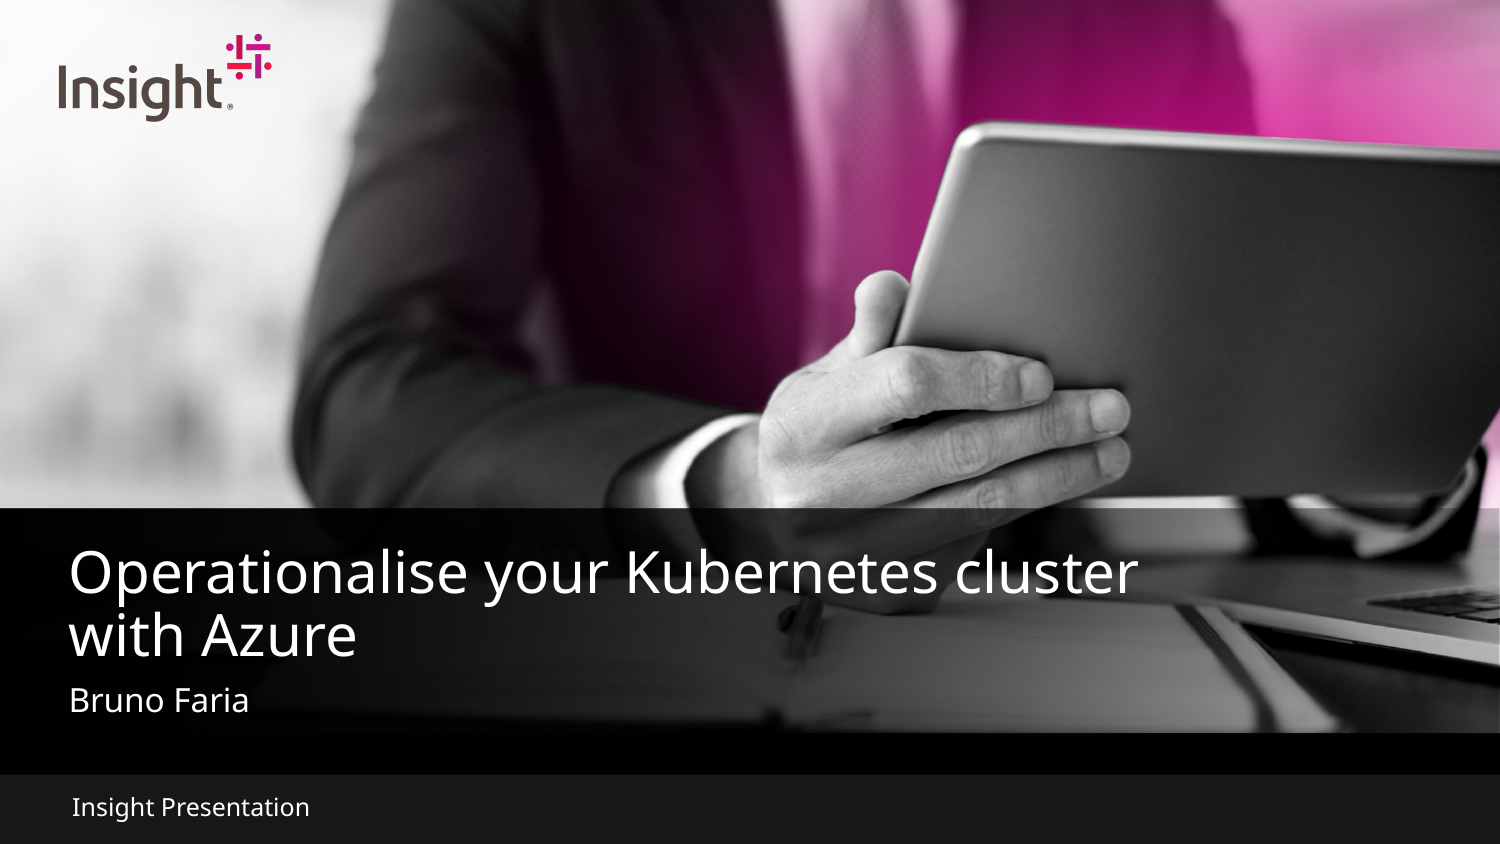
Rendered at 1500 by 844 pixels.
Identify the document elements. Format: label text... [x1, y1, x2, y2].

title Operationalise your Kubernetes cluster with Azure [53, 561, 1249, 677]
picture [0, 0, 1500, 774]
subtitle Bruno Faria [53, 676, 1062, 765]
